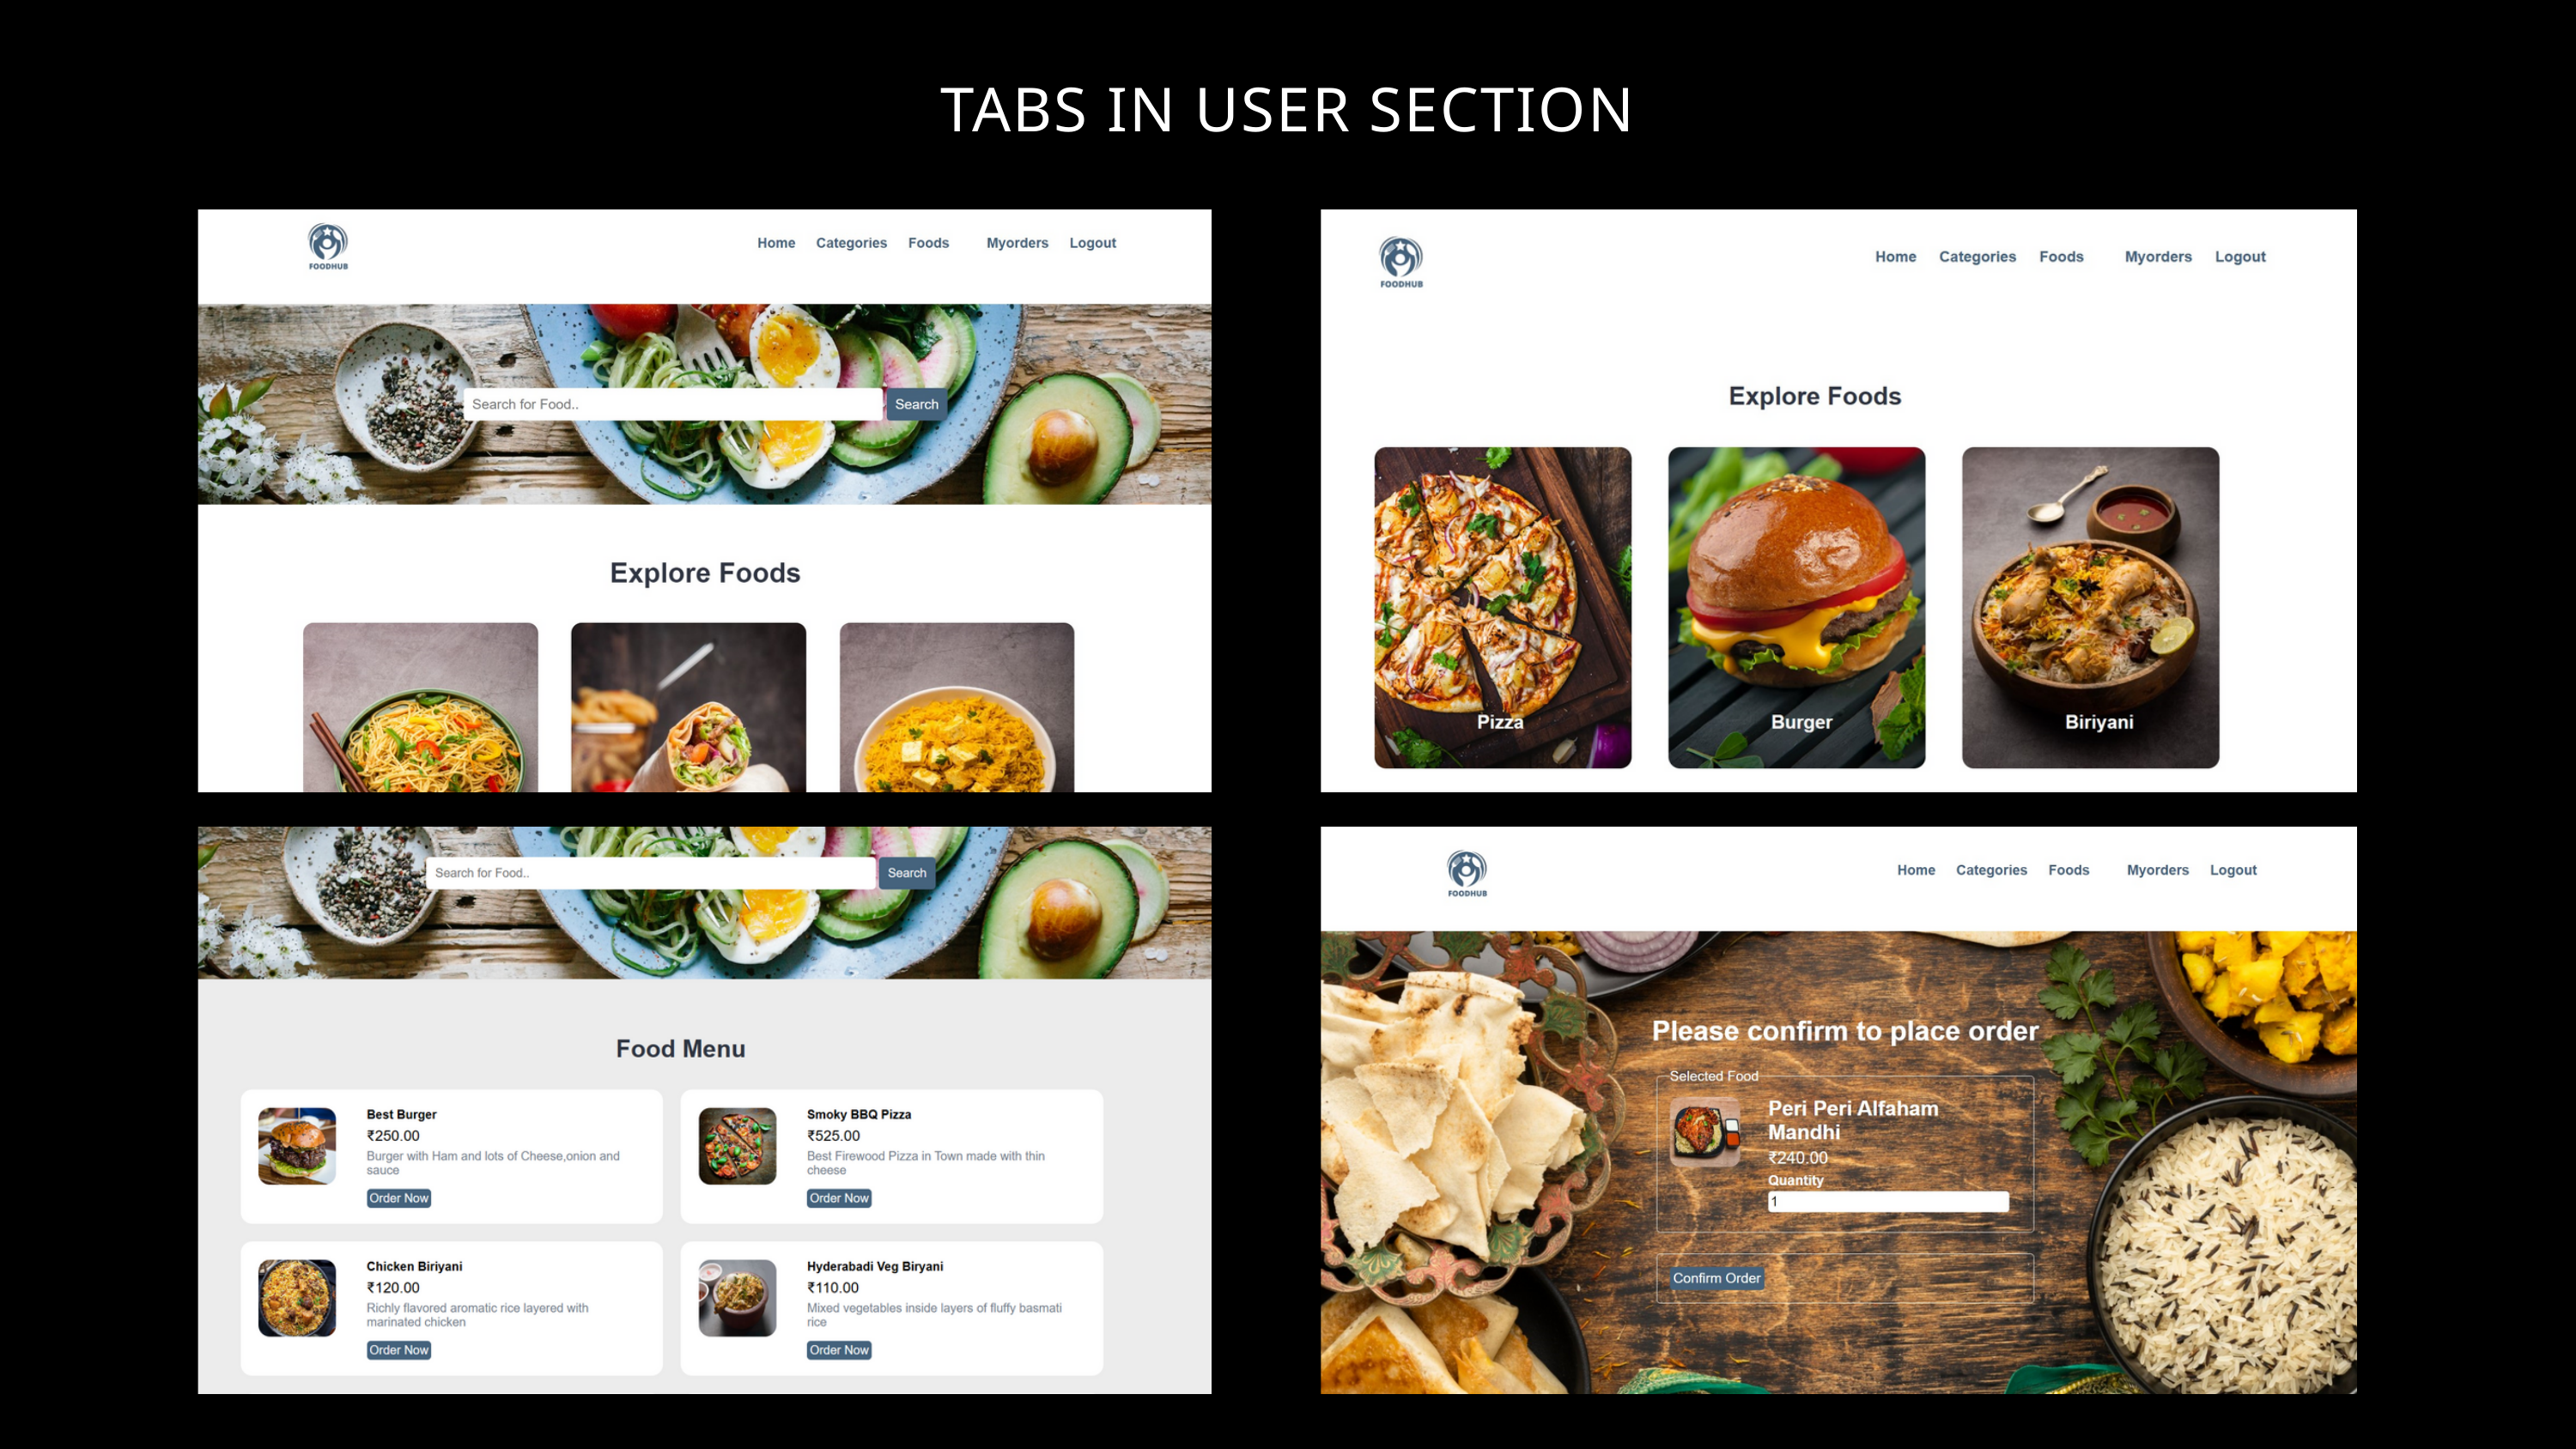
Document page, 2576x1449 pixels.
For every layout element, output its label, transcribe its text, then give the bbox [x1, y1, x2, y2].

text_box [1321, 827, 2357, 1394]
text_box [1321, 209, 2357, 792]
text_box [197, 209, 1212, 792]
text_box [197, 827, 1212, 1394]
text_box TABS IN USER SECTION [910, 76, 1666, 144]
